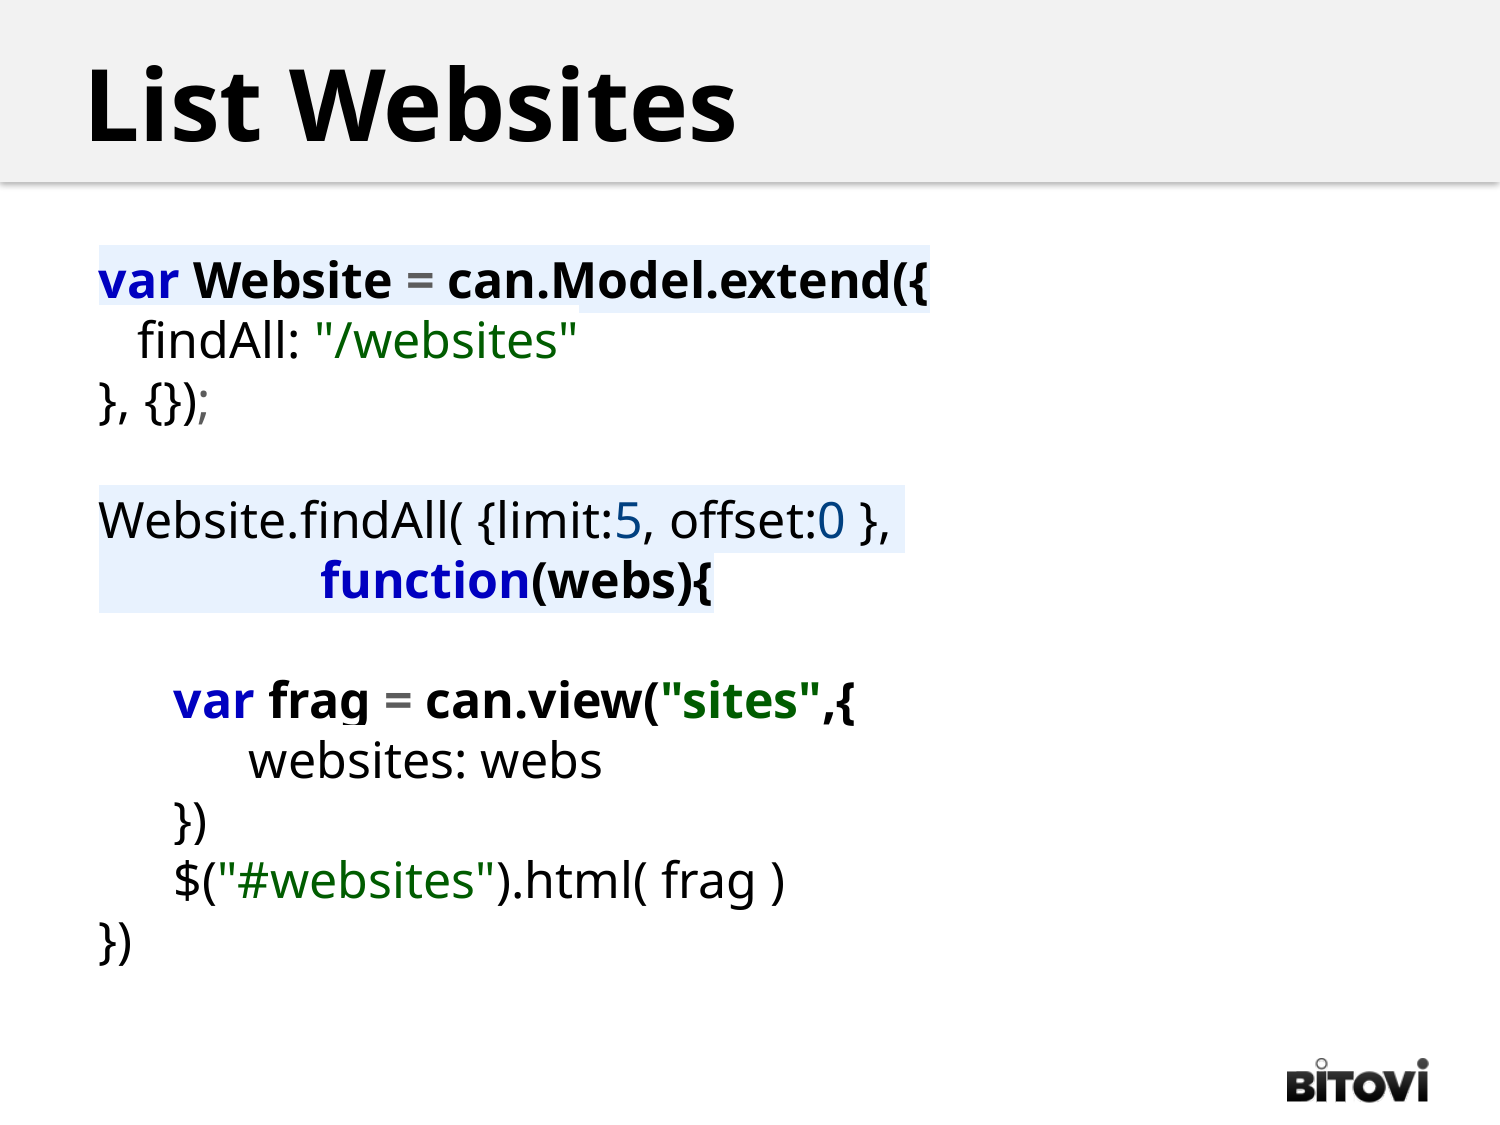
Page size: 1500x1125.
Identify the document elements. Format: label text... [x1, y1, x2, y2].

picture [1287, 1058, 1429, 1104]
text_box [0, 0, 1500, 183]
text_box var Website = can.Model.extend({ findAll: "/websites" }, {}); Website.findAll( {limit:5, offset:0 }, function(webs){ var frag = can.view("sites",{ websites: webs }) $("#websites").html( frag ) }) [85, 241, 1423, 970]
text_box List Websites [69, 33, 1442, 158]
